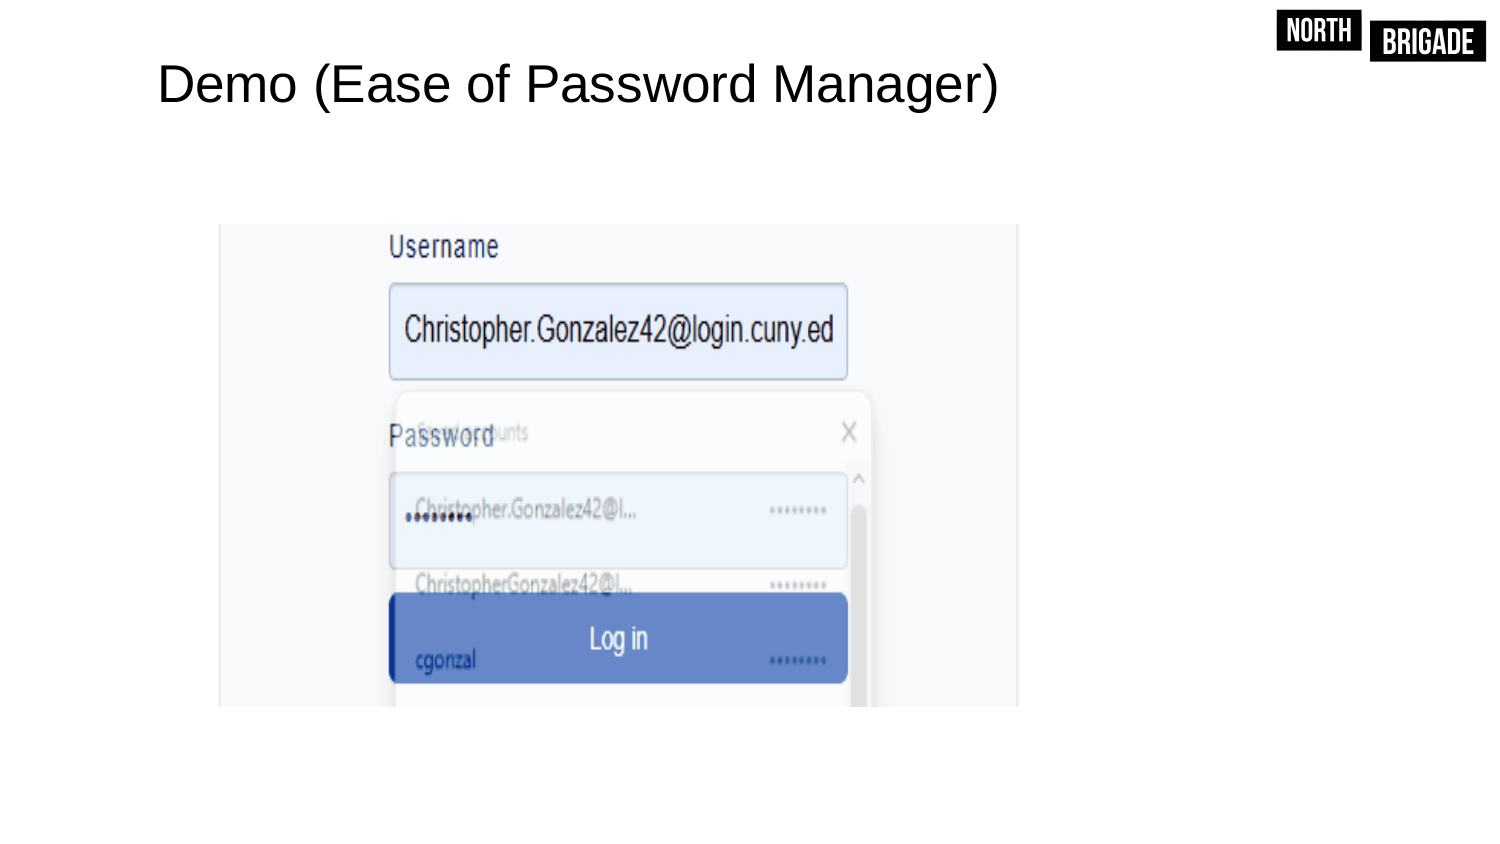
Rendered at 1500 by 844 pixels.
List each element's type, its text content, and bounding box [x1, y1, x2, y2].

title Demo (Ease of Password Manager) [142, 34, 1500, 129]
picture [106, 224, 1462, 707]
picture [1264, 0, 1500, 75]
